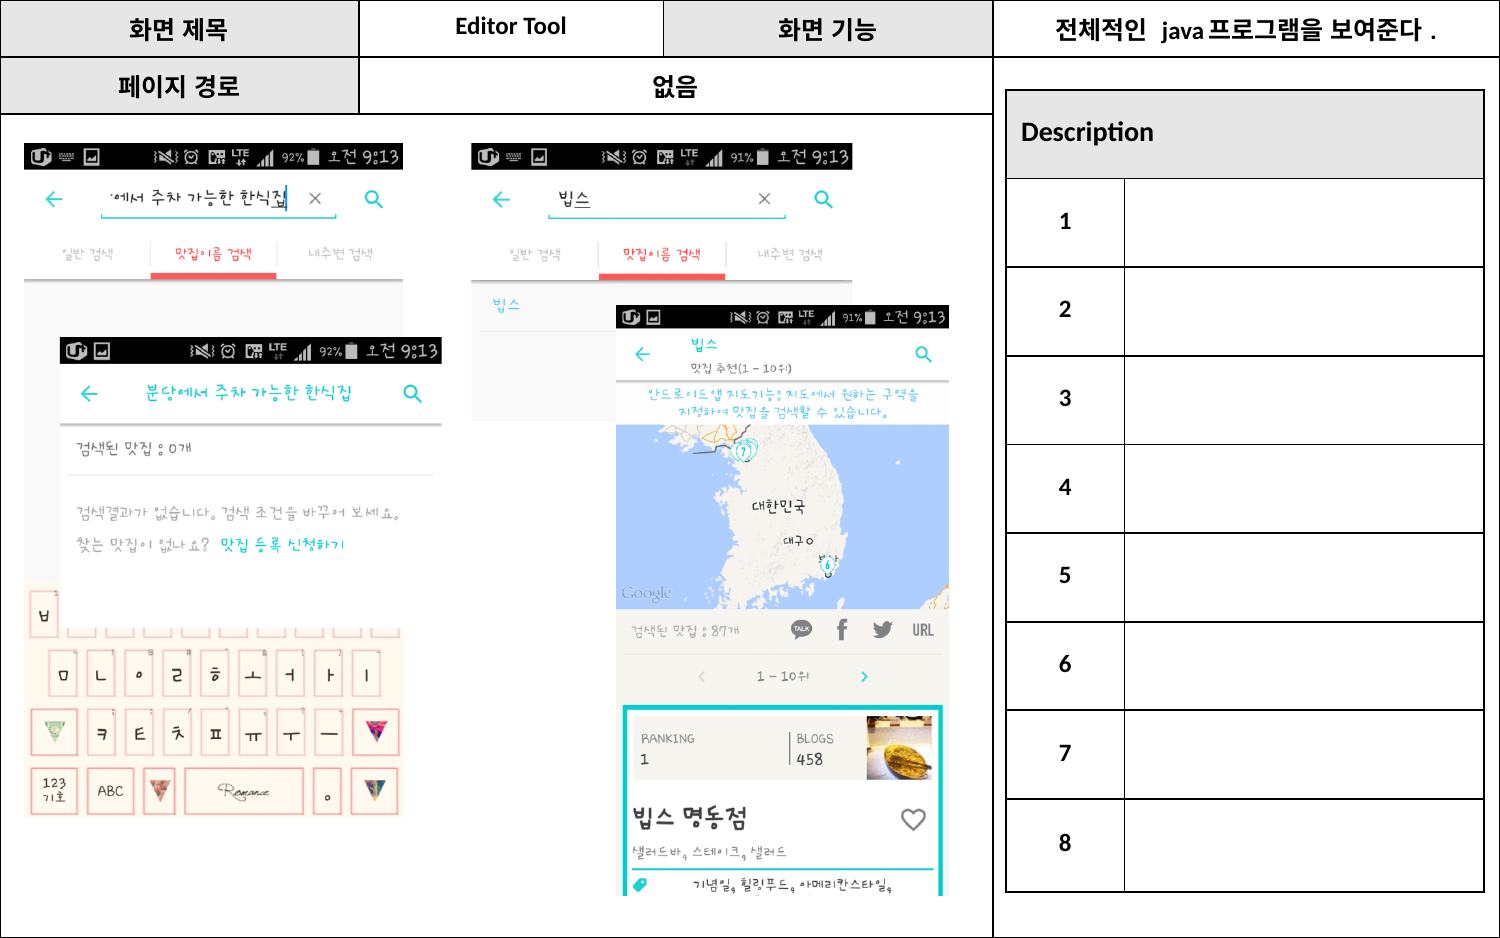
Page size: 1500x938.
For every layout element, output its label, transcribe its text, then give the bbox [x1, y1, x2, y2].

picture [23, 143, 442, 817]
table_cell [1125, 357, 1483, 444]
table_cell [1125, 268, 1483, 355]
table_header 화면 기능 [664, 1, 992, 56]
table_header 전체적인 java프로그램을 보여준다. [994, 1, 1499, 56]
table_cell 3 [1007, 357, 1124, 444]
table_cell 7 [1007, 711, 1124, 798]
table_cell [994, 58, 1499, 937]
table_header Editor Tool [360, 1, 663, 56]
table_cell [1125, 445, 1483, 532]
table_cell 없음 [360, 58, 992, 113]
table_cell [1125, 800, 1483, 891]
table_header 화면 제목 [1, 1, 358, 56]
table_cell [1125, 534, 1483, 621]
picture [471, 143, 949, 896]
table_cell 1 [1007, 179, 1124, 266]
table_cell 페이지 경로 [1, 58, 358, 113]
table_cell 4 [1007, 445, 1124, 532]
table_cell 6 [1007, 623, 1124, 709]
table_cell [1, 115, 992, 937]
table_cell 5 [1007, 534, 1124, 621]
table_header Description [1007, 91, 1483, 178]
table_cell [1125, 711, 1483, 798]
table_cell 8 [1007, 800, 1124, 891]
table_cell [1125, 623, 1483, 709]
table_cell 2 [1007, 268, 1124, 355]
table_cell [1125, 179, 1483, 266]
